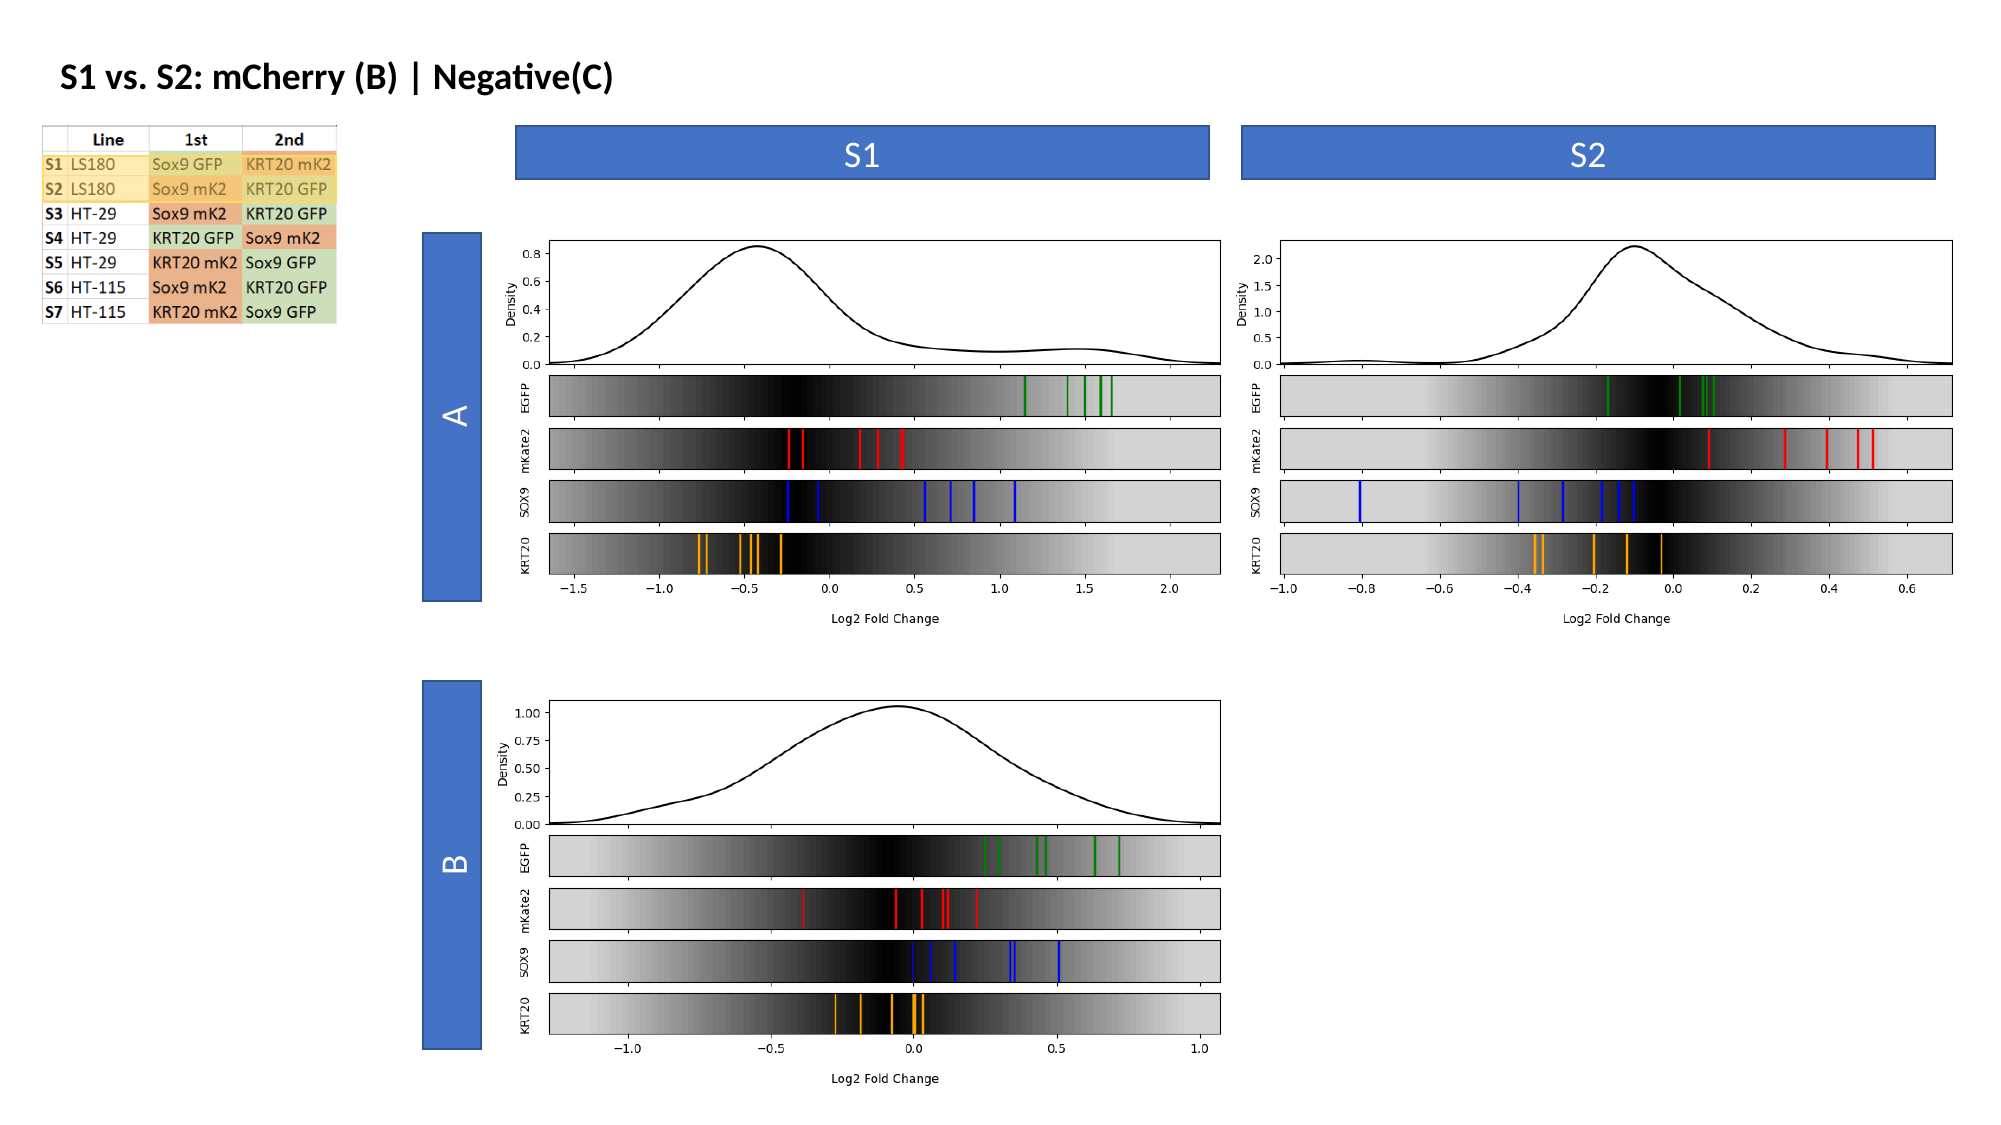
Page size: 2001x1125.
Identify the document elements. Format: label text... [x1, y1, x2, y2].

text_box S1 [515, 125, 1210, 180]
text_box S1 vs. S2: mCherry (B) | Negative(C) [45, 44, 630, 105]
text_box A [422, 232, 482, 602]
picture [496, 232, 1960, 634]
text_box S2 [1241, 125, 1936, 180]
text_box B [422, 680, 482, 1050]
picture [42, 125, 337, 324]
picture [488, 692, 1228, 1093]
